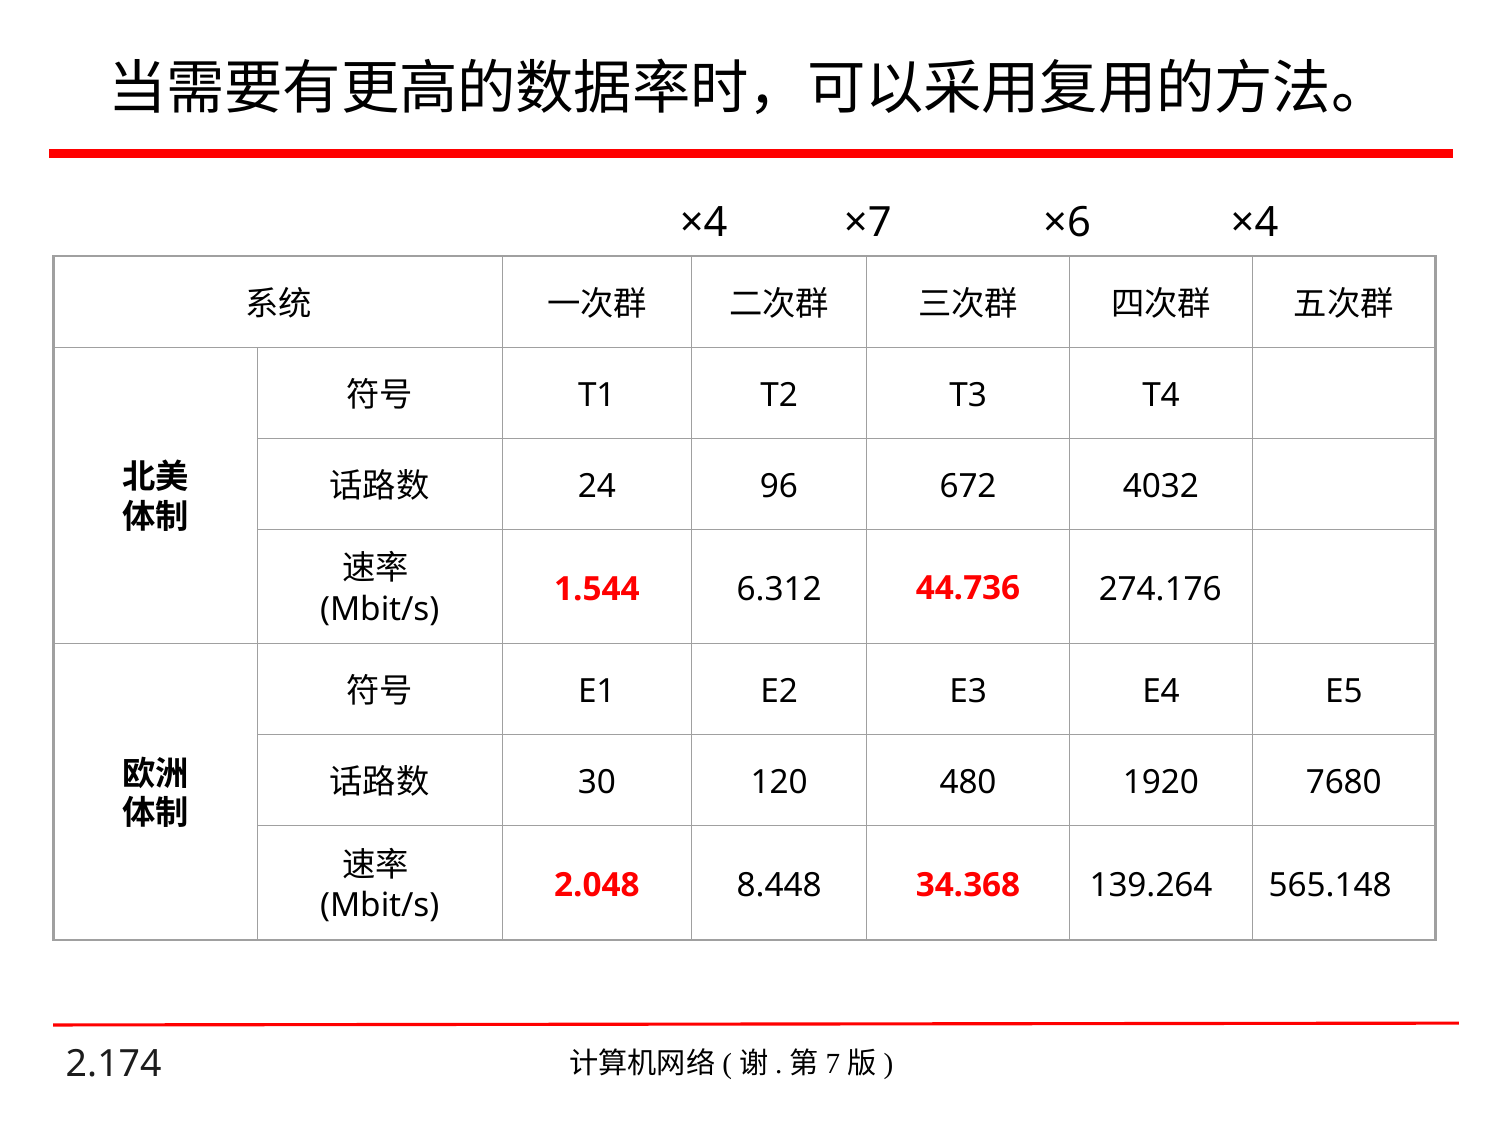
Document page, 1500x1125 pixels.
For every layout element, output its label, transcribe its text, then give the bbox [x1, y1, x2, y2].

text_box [53, 255, 1436, 940]
text_box ×4 [1215, 187, 1294, 253]
text_box ×4 [664, 187, 743, 253]
text_box ×7 [829, 187, 907, 253]
text_box ×6 [1028, 187, 1106, 253]
title 当需要有更高的数据率时，可以采用复用的方法。 [58, 33, 1440, 137]
